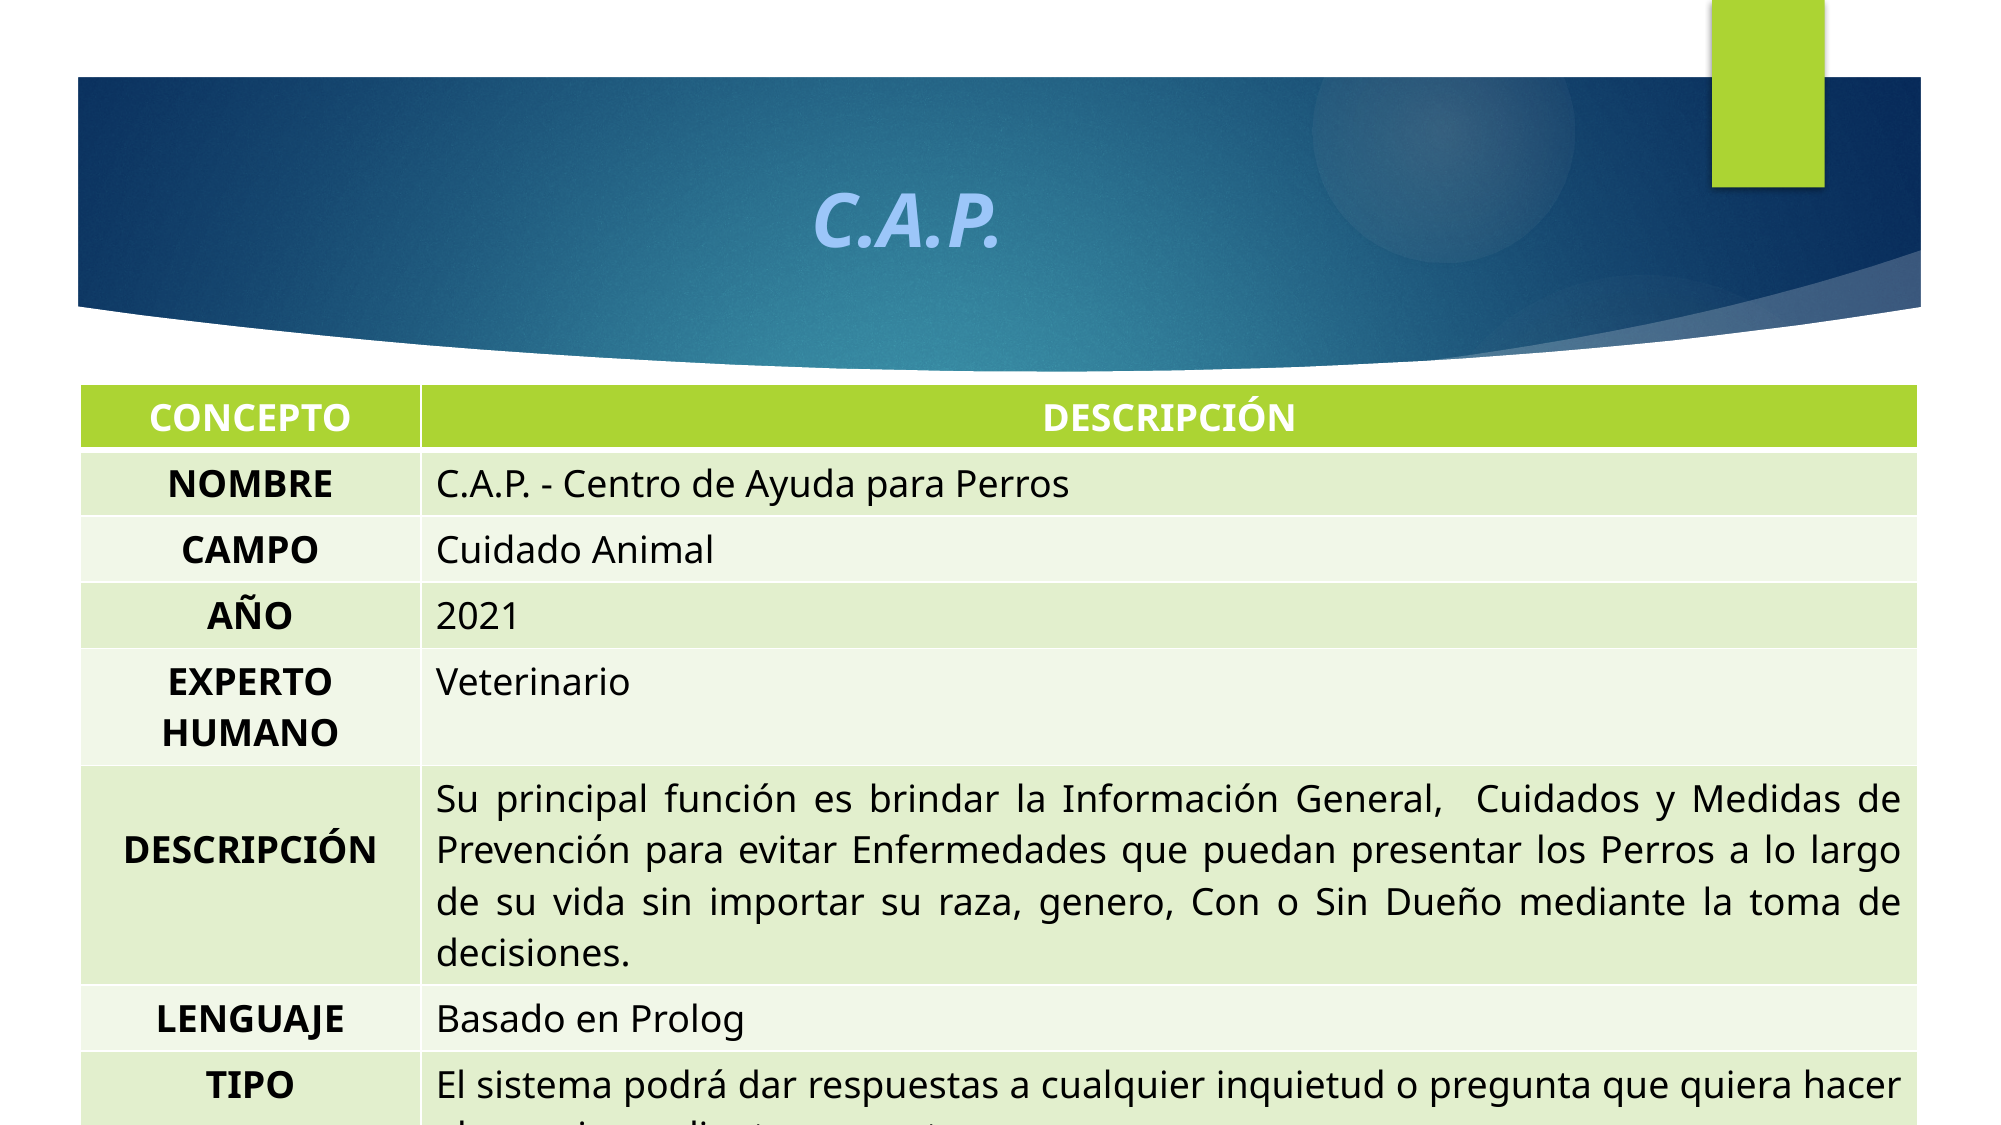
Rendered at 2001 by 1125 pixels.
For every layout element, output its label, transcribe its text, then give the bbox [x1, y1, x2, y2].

table_cell 2021 [422, 583, 1917, 648]
table_cell CAMPO [81, 517, 420, 581]
table_cell TIPO [81, 1052, 420, 1125]
table_header CONCEPTO [81, 385, 420, 447]
table_cell C.A.P. - Centro de Ayuda para Perros [422, 453, 1917, 515]
table_cell EXPERTO HUMANO [81, 649, 420, 765]
title C.A.P. [189, 159, 1627, 276]
table_header DESCRIPCIÓN [422, 385, 1917, 447]
table_cell El sistema podrá dar respuestas a cualquier inquietud o pregunta que quiera hacer el usuario mediante preguntas. [422, 1052, 1917, 1125]
table_cell DESCRIPCIÓN [81, 766, 420, 984]
table_cell Su principal función es brindar la Información General, Cuidados y Medidas de Prevención para evitar Enfermedades que puedan presentar los Perros a lo largo de su vida sin importar su raza, genero, Con o Sin Dueño mediante la toma de decisiones. [422, 766, 1917, 984]
table_cell Veterinario [422, 649, 1917, 765]
table_cell Cuidado Animal [422, 517, 1917, 581]
table_cell LENGUAJE [81, 986, 420, 1050]
table_cell AÑO [81, 583, 420, 648]
table_cell Basado en Prolog [422, 986, 1917, 1050]
table_cell NOMBRE [81, 453, 420, 515]
